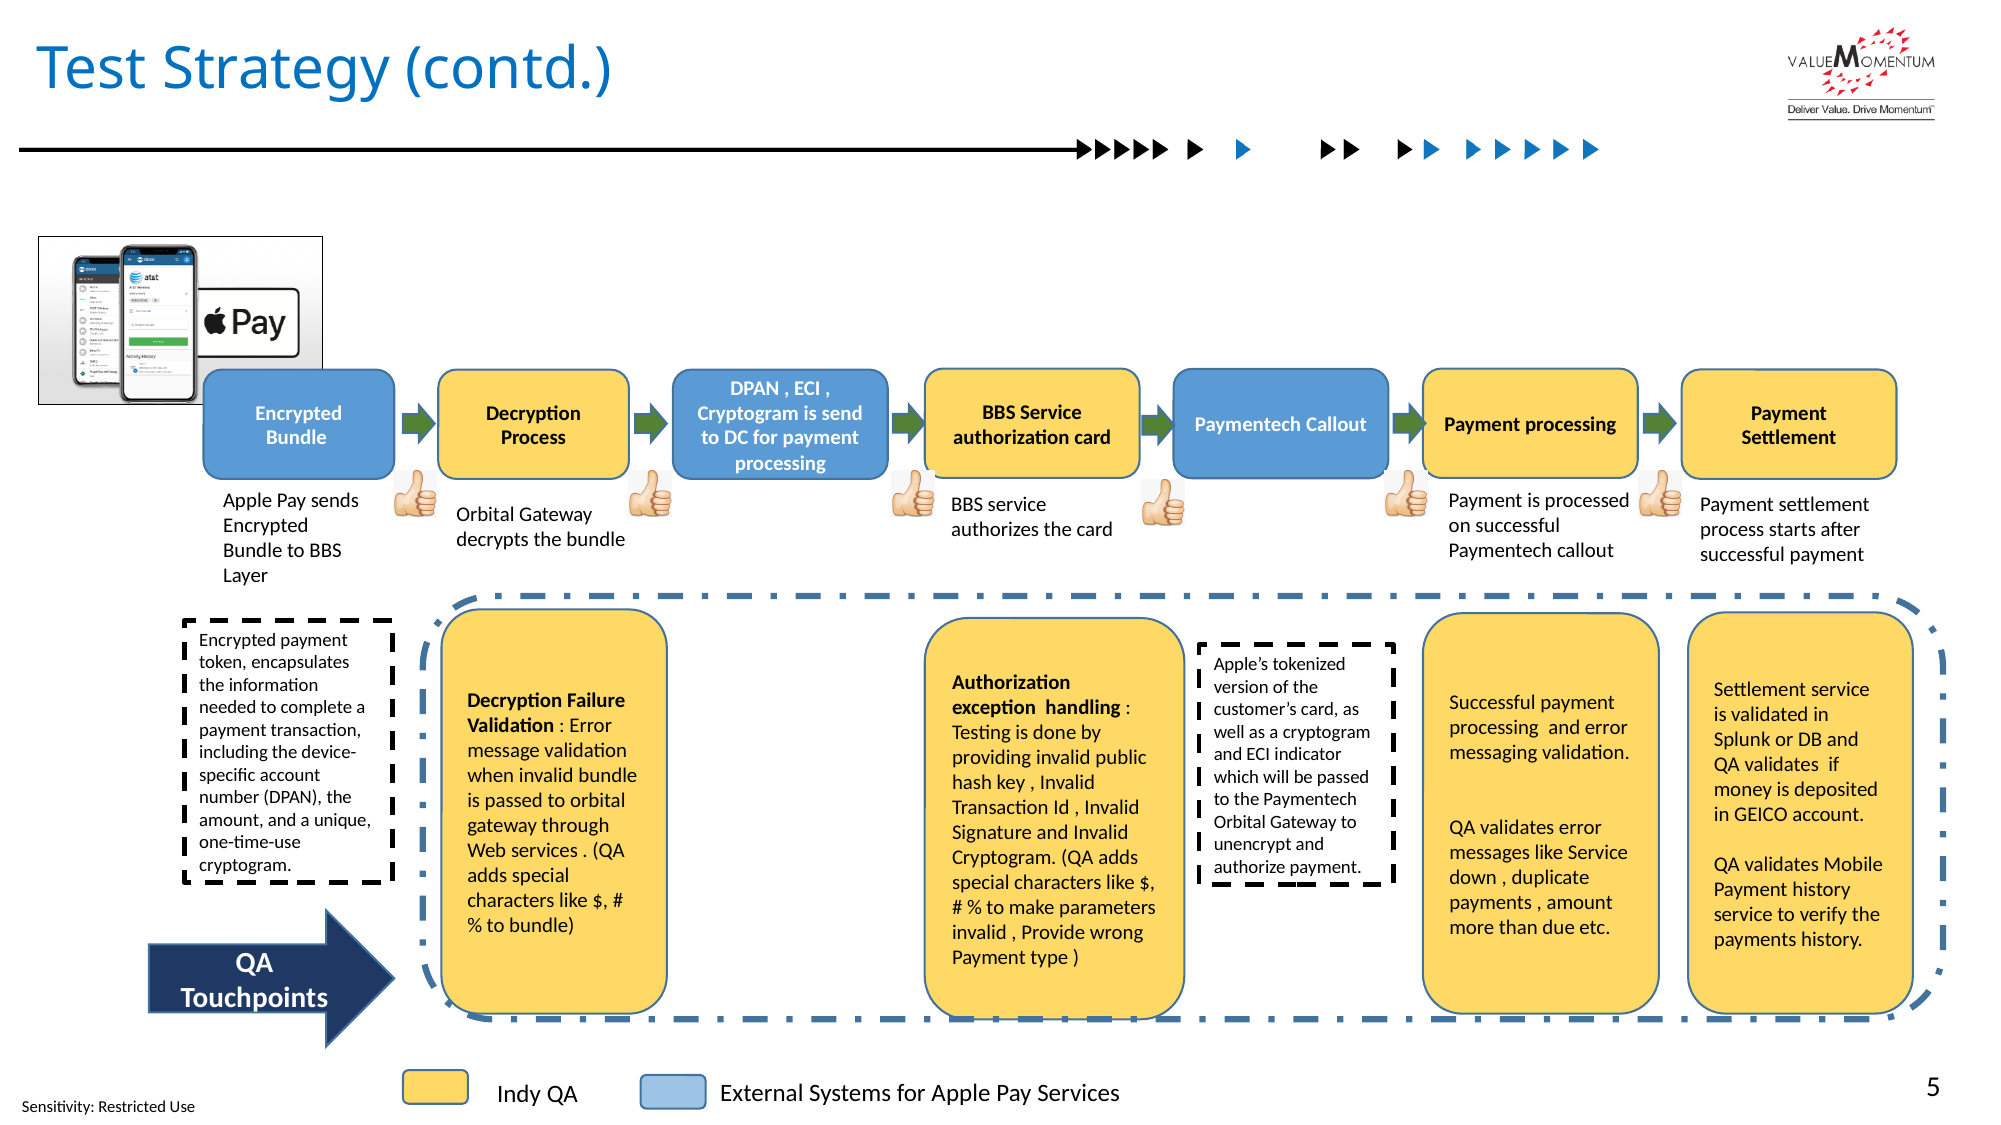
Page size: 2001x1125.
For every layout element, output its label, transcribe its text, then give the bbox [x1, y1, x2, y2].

text_box QA Touchpoints [147, 907, 396, 1050]
picture [1141, 479, 1185, 526]
text_box External Systems for Apple Pay Services [705, 1069, 1206, 1115]
text_box BBS Service authorization card [923, 367, 1141, 479]
text_box [401, 1069, 469, 1105]
picture [1638, 470, 1682, 517]
text_box Encrypted payment token, encapsulates the information needed to complete a payment transaction, including the device-specific account number (DPAN), the amount, and a unique, one-time-use cryptogram. [184, 620, 393, 883]
picture [1384, 470, 1428, 517]
text_box Payment Settlement [1680, 368, 1898, 480]
text_box [891, 401, 927, 445]
text_box Apple’s tokenized version of the customer’s card, as well as a cryptogram and ECI indicator which will be passed to the Paymentech Orbital Gateway to unencrypt and authorize payment. [1199, 644, 1394, 885]
text_box Decryption Process [437, 368, 630, 480]
text_box Payment is processed on successful Paymentech callout [1433, 478, 1646, 569]
text_box [421, 594, 1945, 1021]
text_box [1392, 401, 1427, 445]
text_box Encrypted Bundle [202, 368, 396, 479]
text_box Indy QA [482, 1070, 653, 1115]
text_box Payment settlement process starts after successful payment [1685, 483, 1897, 574]
text_box Test Strategy (contd.) [22, 31, 1740, 125]
text_box [1642, 401, 1677, 445]
text_box DPAN , ECI , Cryptogram is send to DC for payment processing [671, 368, 889, 480]
text_box Apple Pay sends Encrypted Bundle to BBS Layer [208, 479, 384, 594]
text_box [634, 402, 669, 445]
text_box Orbital Gateway decrypts the bundle [441, 493, 653, 558]
picture [628, 470, 672, 517]
text_box [639, 1073, 705, 1110]
picture [891, 470, 935, 517]
text_box BBS service authorizes the card [936, 483, 1148, 549]
picture [393, 470, 437, 517]
text_box Payment processing [1421, 367, 1639, 478]
text_box Paymentech Callout [1172, 367, 1390, 480]
text_box [401, 402, 437, 445]
picture [19, 126, 1628, 171]
picture [38, 236, 323, 405]
picture [1777, 19, 1945, 127]
text_box [1141, 403, 1176, 447]
